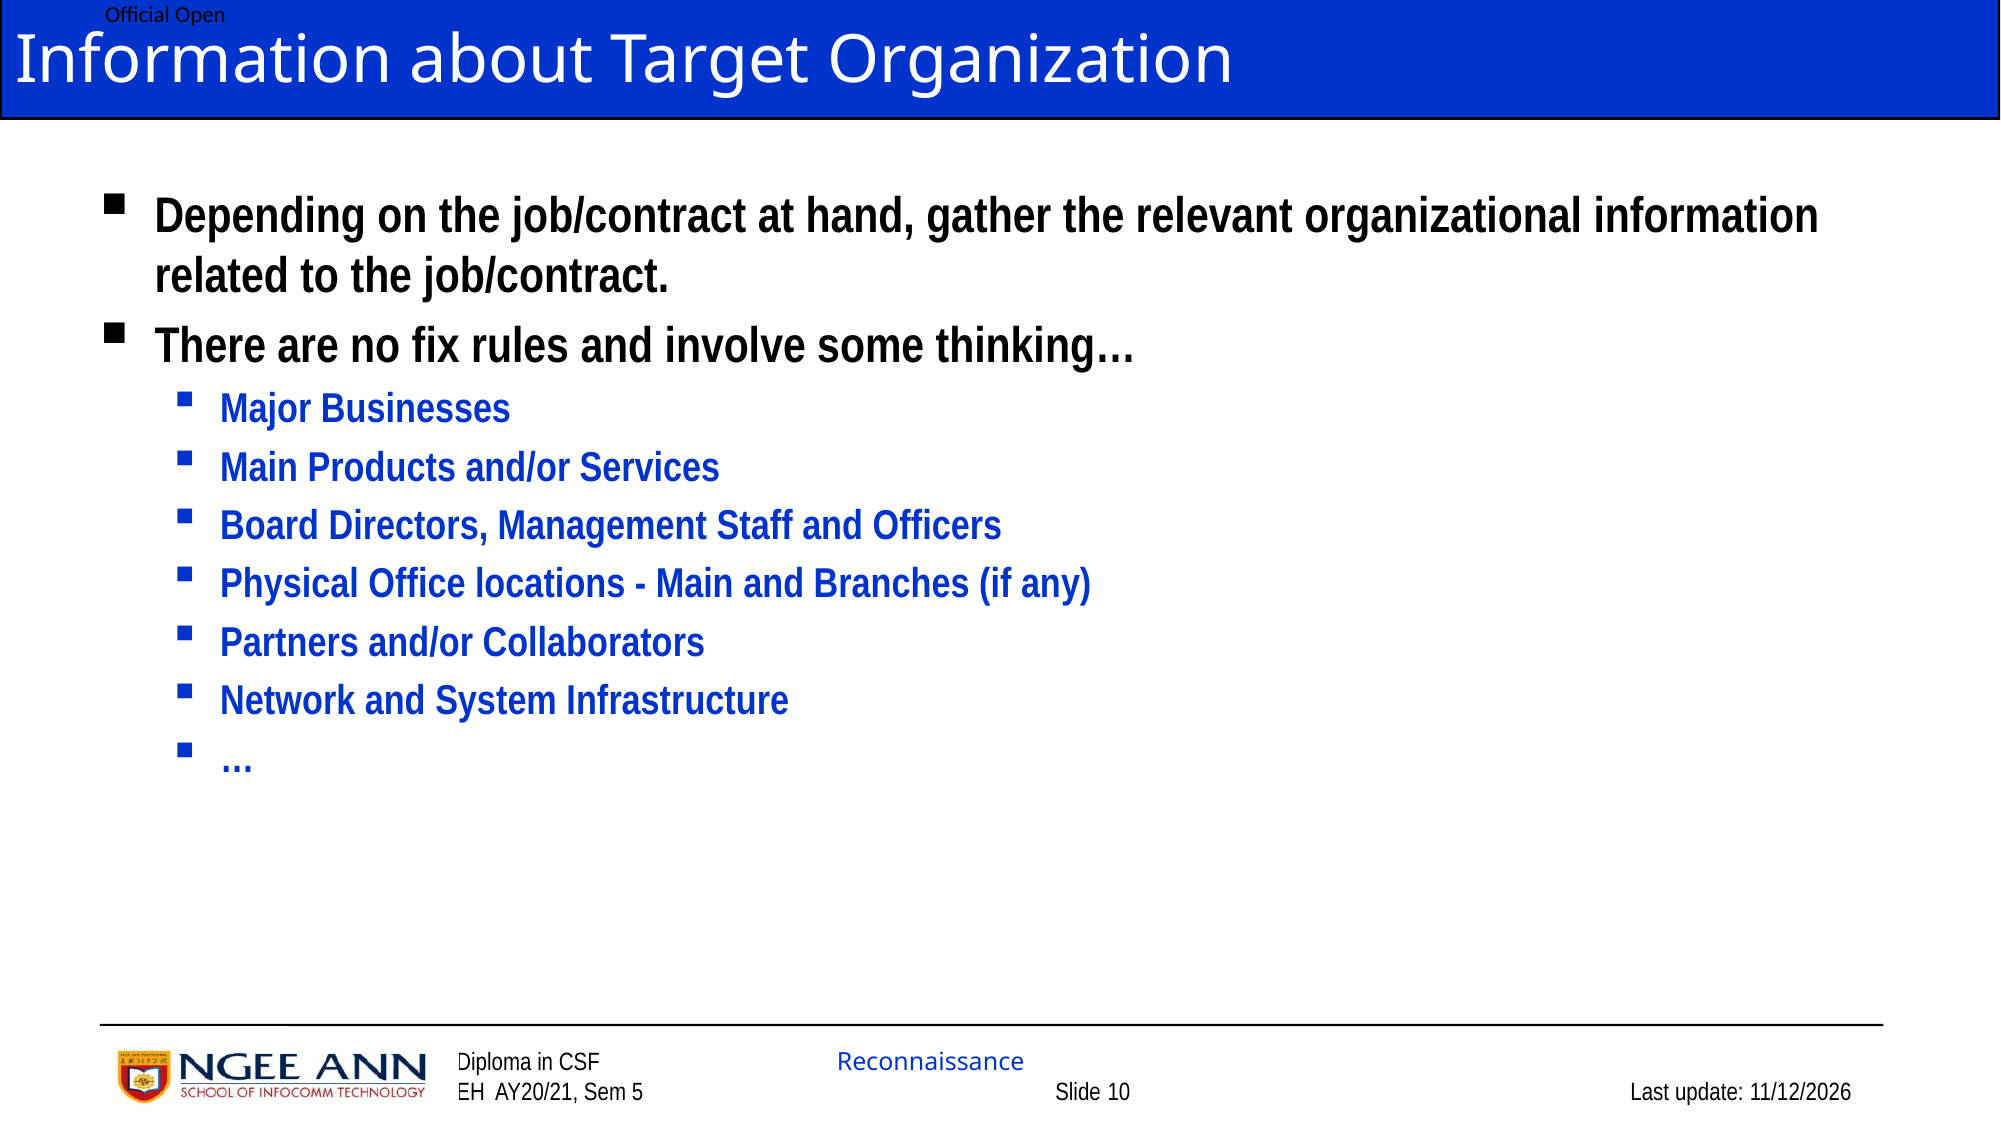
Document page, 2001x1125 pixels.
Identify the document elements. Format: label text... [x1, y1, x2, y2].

title Information about Target Organization [0, 0, 1969, 115]
list Depending on the job/contract at hand, gather the relevant organizational information related to the job/contract. There are no fix rules and involve some thinking… Major Businesses Main Products and/or Services Board Directors, Management Staff and Officers Physical Office locations - Main and Branches (if any) Partners and/or Collaborators Network and System Infrastructure … [83, 174, 1867, 1025]
picture [83, 1028, 459, 1125]
